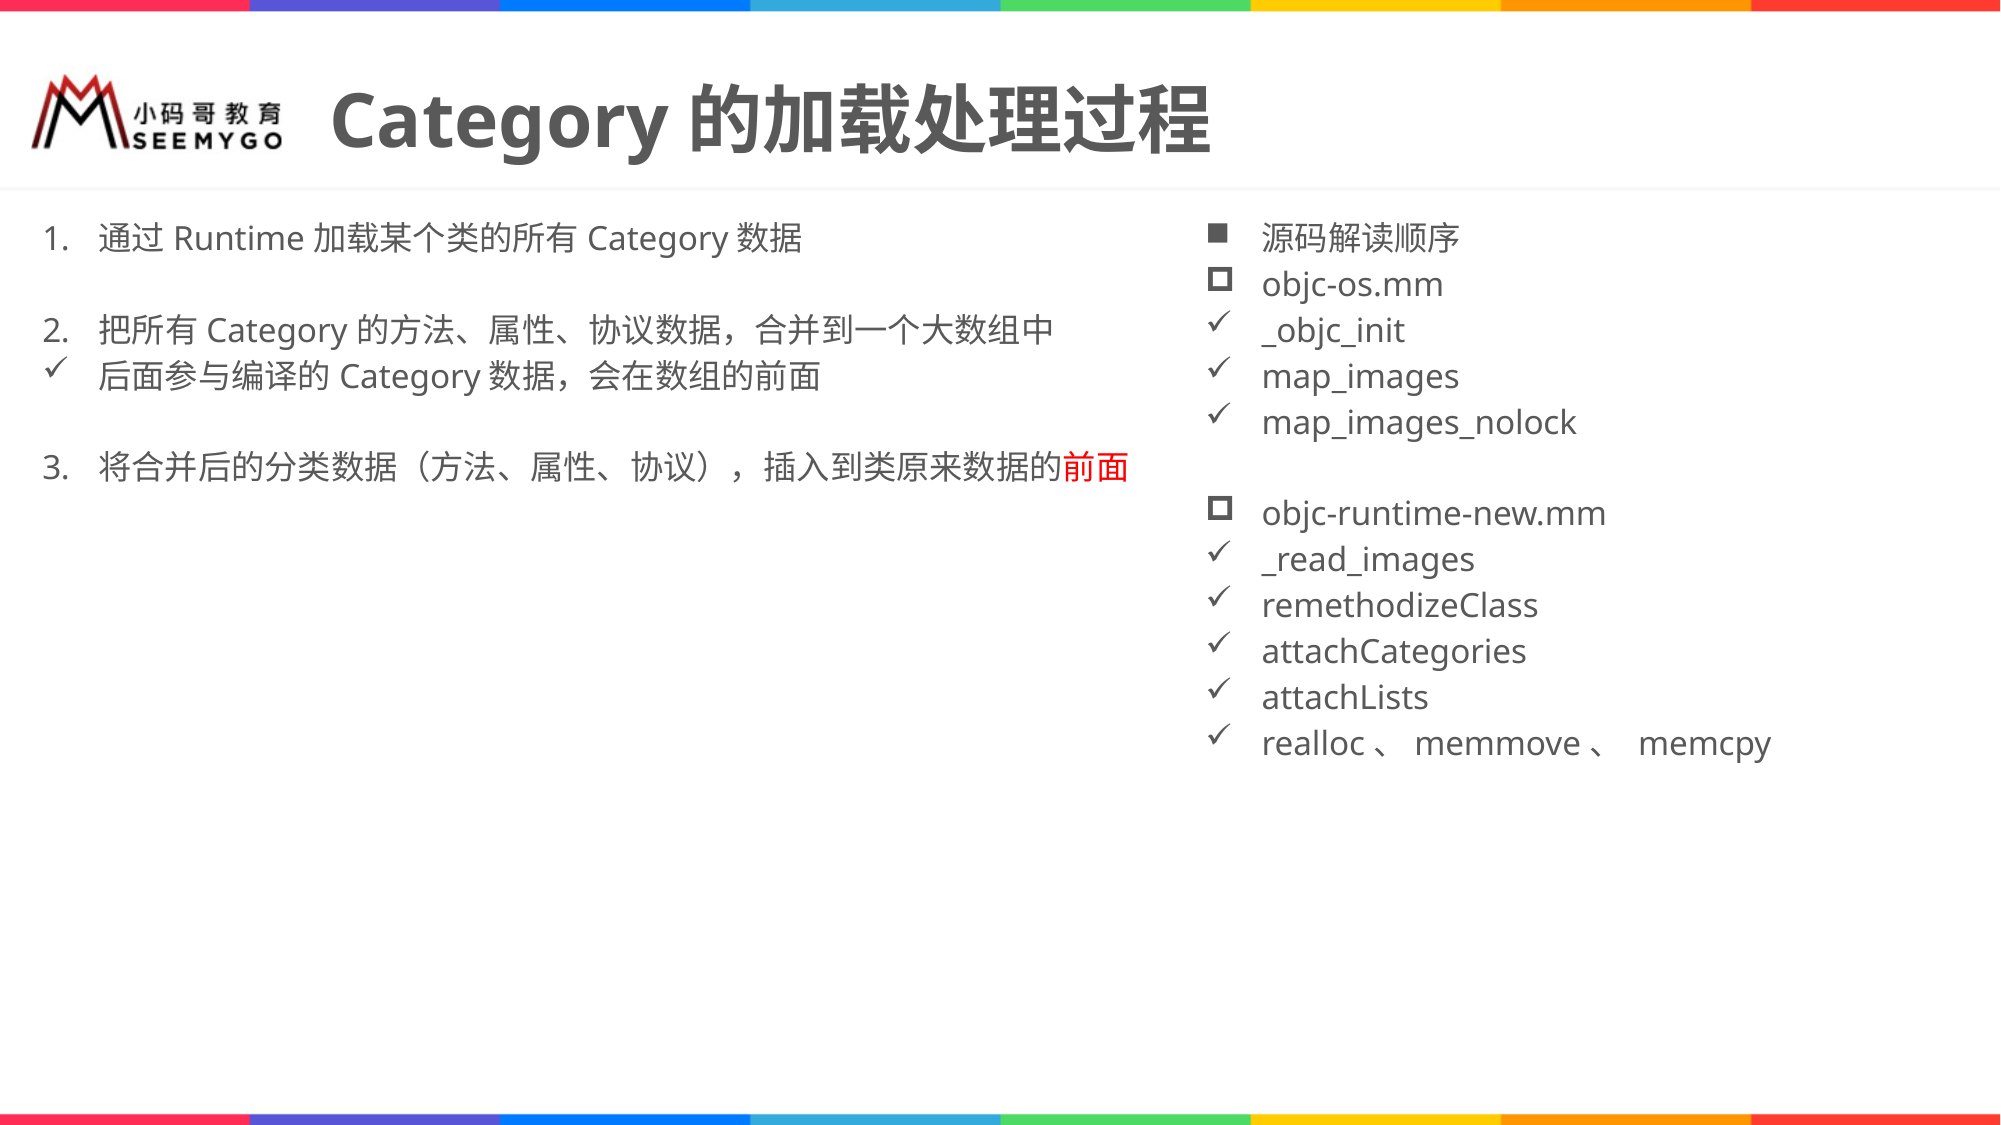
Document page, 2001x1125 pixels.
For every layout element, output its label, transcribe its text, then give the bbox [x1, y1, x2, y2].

text_box 通过Runtime加载某个类的所有Category数据 把所有Category的方法、属性、协议数据，合并到一个大数组中 后面参与编译的Category数据，会在数组的前面 将合并后的分类数据（方法、属性、协议），插入到类原来数据的前面 [27, 204, 1159, 518]
text_box 源码解读顺序 objc-os.mm _objc_init map_images map_images_nolock objc-runtime-new.mm _read_images remethodizeClass attachCategories attachLists realloc、memmove、 memcpy [1190, 204, 1968, 898]
title Category的加载处理过程 [314, 64, 1968, 182]
picture [0, 0, 2001, 1125]
